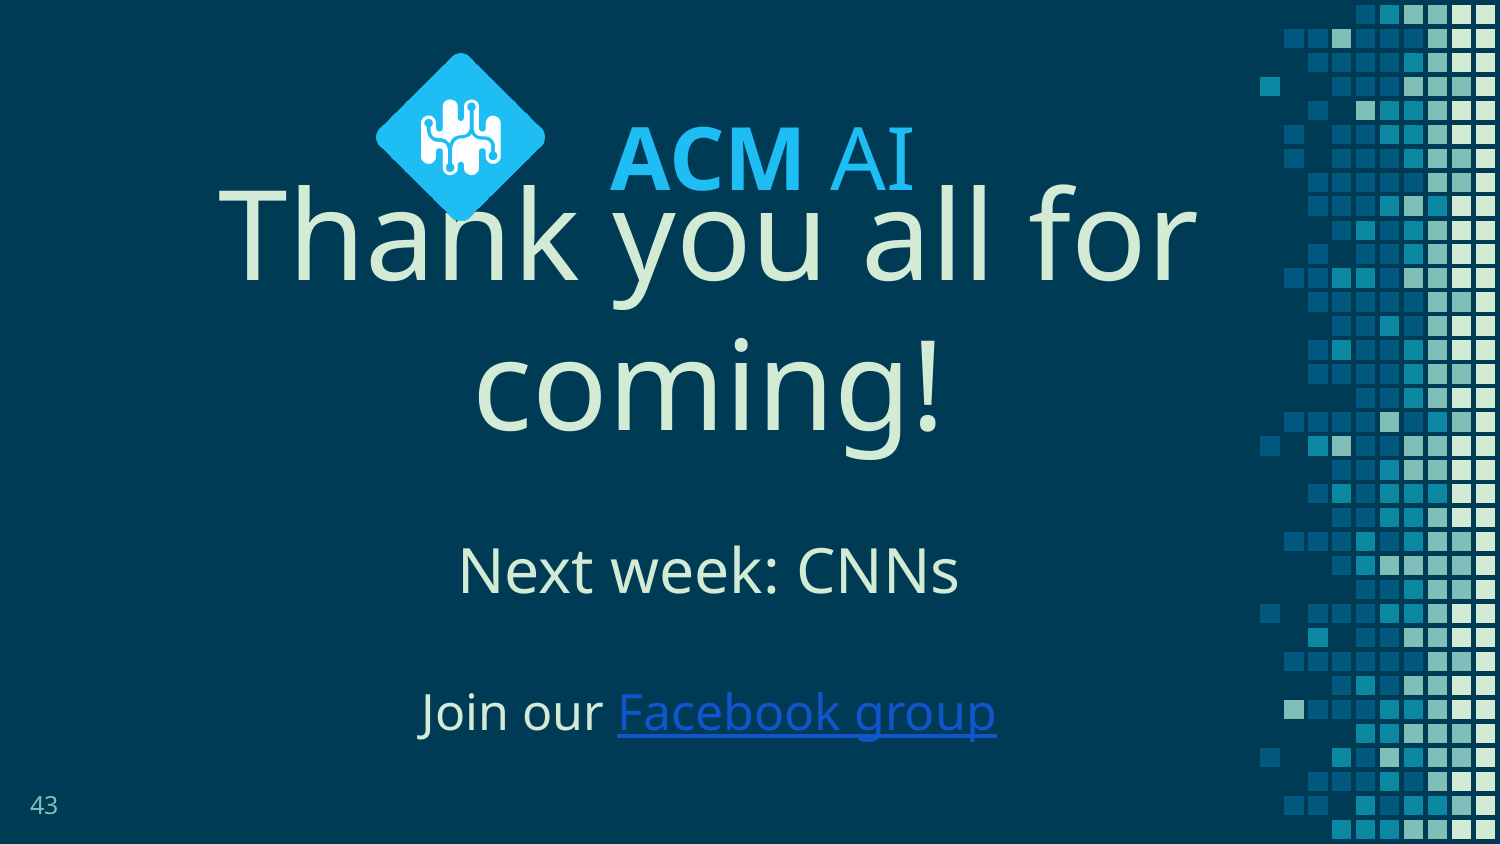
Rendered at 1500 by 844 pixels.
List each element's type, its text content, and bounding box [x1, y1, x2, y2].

slide_number ‹#› [15, 774, 105, 839]
picture [1158, 212, 1196, 279]
picture [614, 214, 674, 309]
picture [1030, 185, 1075, 279]
picture [942, 186, 952, 279]
picture [867, 212, 920, 281]
picture [299, 186, 355, 279]
picture [1078, 212, 1139, 281]
picture [220, 191, 286, 279]
picture [761, 214, 817, 281]
picture [524, 186, 576, 279]
picture [371, 212, 424, 281]
text_box ACM AI [595, 88, 949, 194]
picture [974, 186, 984, 279]
title Thank you all for coming! Next week: CNNs Join our Facebook group [66, 312, 1353, 764]
picture [683, 212, 744, 281]
picture [377, 54, 544, 279]
